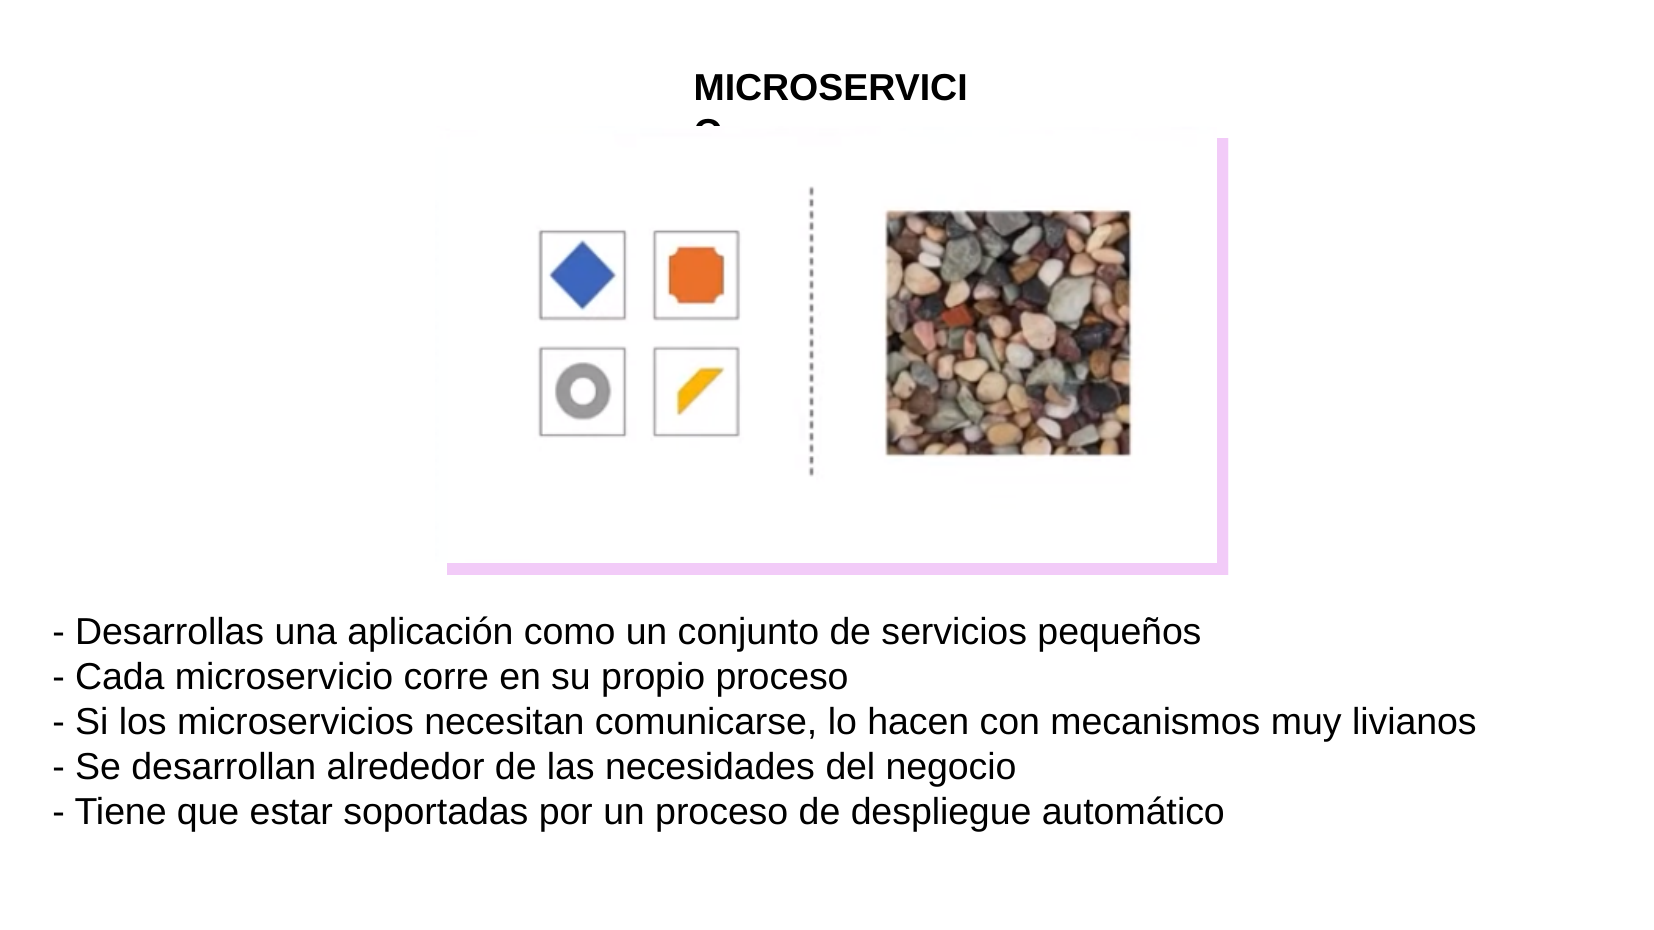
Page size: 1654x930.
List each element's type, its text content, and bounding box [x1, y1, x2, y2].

picture [435, 126, 1217, 563]
text_box MICROSERVICIO [678, 55, 1012, 113]
text_box - Desarrollas una aplicación como un conjunto de servicios pequeños - Cada microservicio corre en su propio proceso - Si los microservicios necesitan comunicarse, lo hacen con mecanismos muy livianos - Se desarrollan alrededor de las necesidades del negocio - Tiene que estar soportadas por un proceso de despliegue automático [37, 599, 1612, 825]
